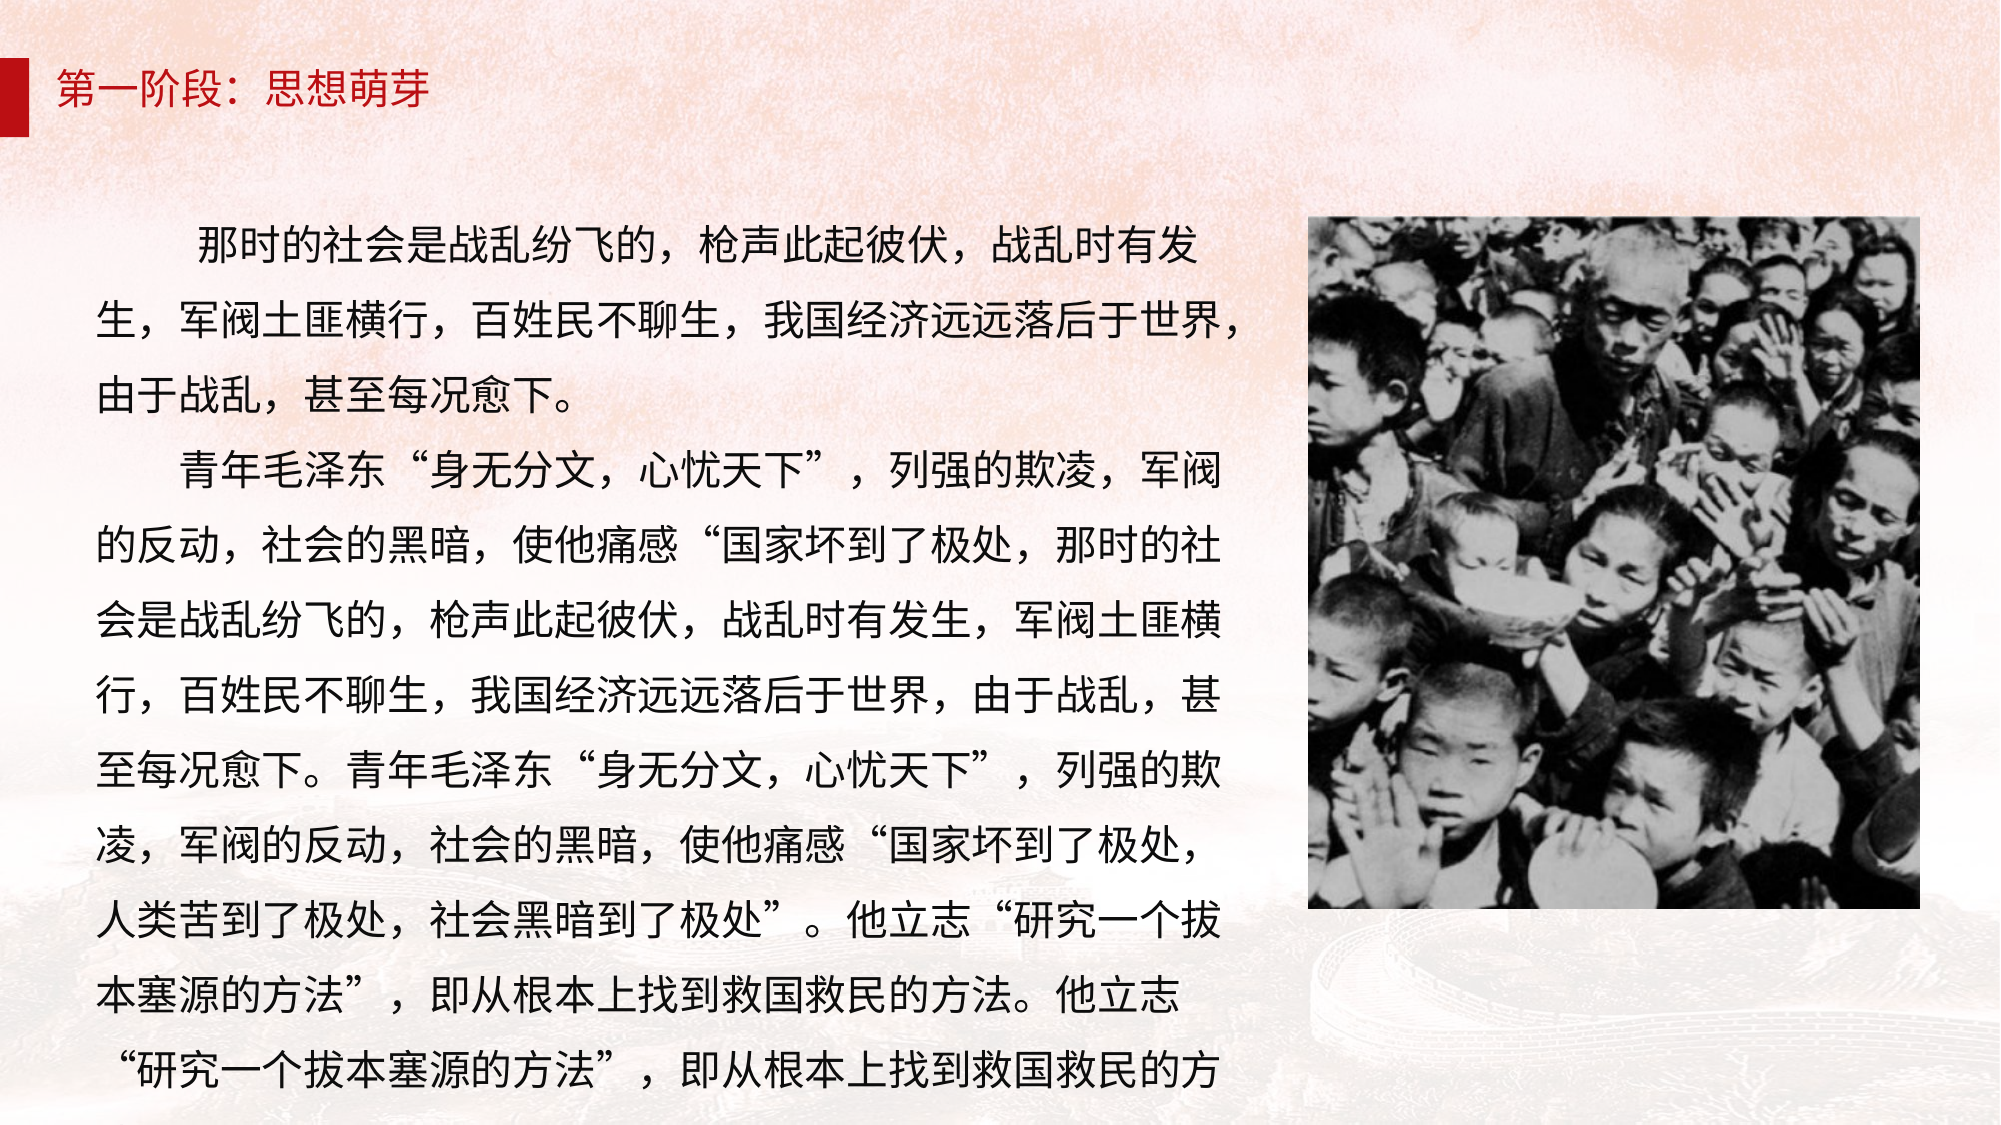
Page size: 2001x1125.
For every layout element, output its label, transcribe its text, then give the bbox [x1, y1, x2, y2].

text_box [0, 57, 30, 138]
text_box 第一阶段：思想萌芽 [41, 55, 447, 121]
picture [1308, 216, 1920, 909]
text_box 那时的社会是战乱纷飞的，枪声此起彼伏，战乱时有发生，军阀土匪横行，百姓民不聊生，我国经济远远落后于世界，由于战乱，甚至每况愈下。 青年毛泽东“身无分文，心忧天下”，列强的欺凌，军阀的反动，社会的黑暗，使他痛感“国家坏到了极处，那时的社会是战乱纷飞的，枪声此起彼伏，战乱时有发生，军阀土匪横行，百姓民不聊生，我国经济远远落后于世界，由于战乱，甚至每况愈下。青年毛泽东“身无分文，心忧天下”，列强的欺凌，军阀的反动，社会的黑暗，使他痛感“国家坏到了极处，人类苦到了极处，社会黑暗到了极处”。他立志“研究一个拔本塞源的方法”，即从根本上找到救国救民的方法。他立志“研究一个拔本塞源的方法”，即从根本上找到救国救民的方法。 [80, 186, 1246, 1125]
